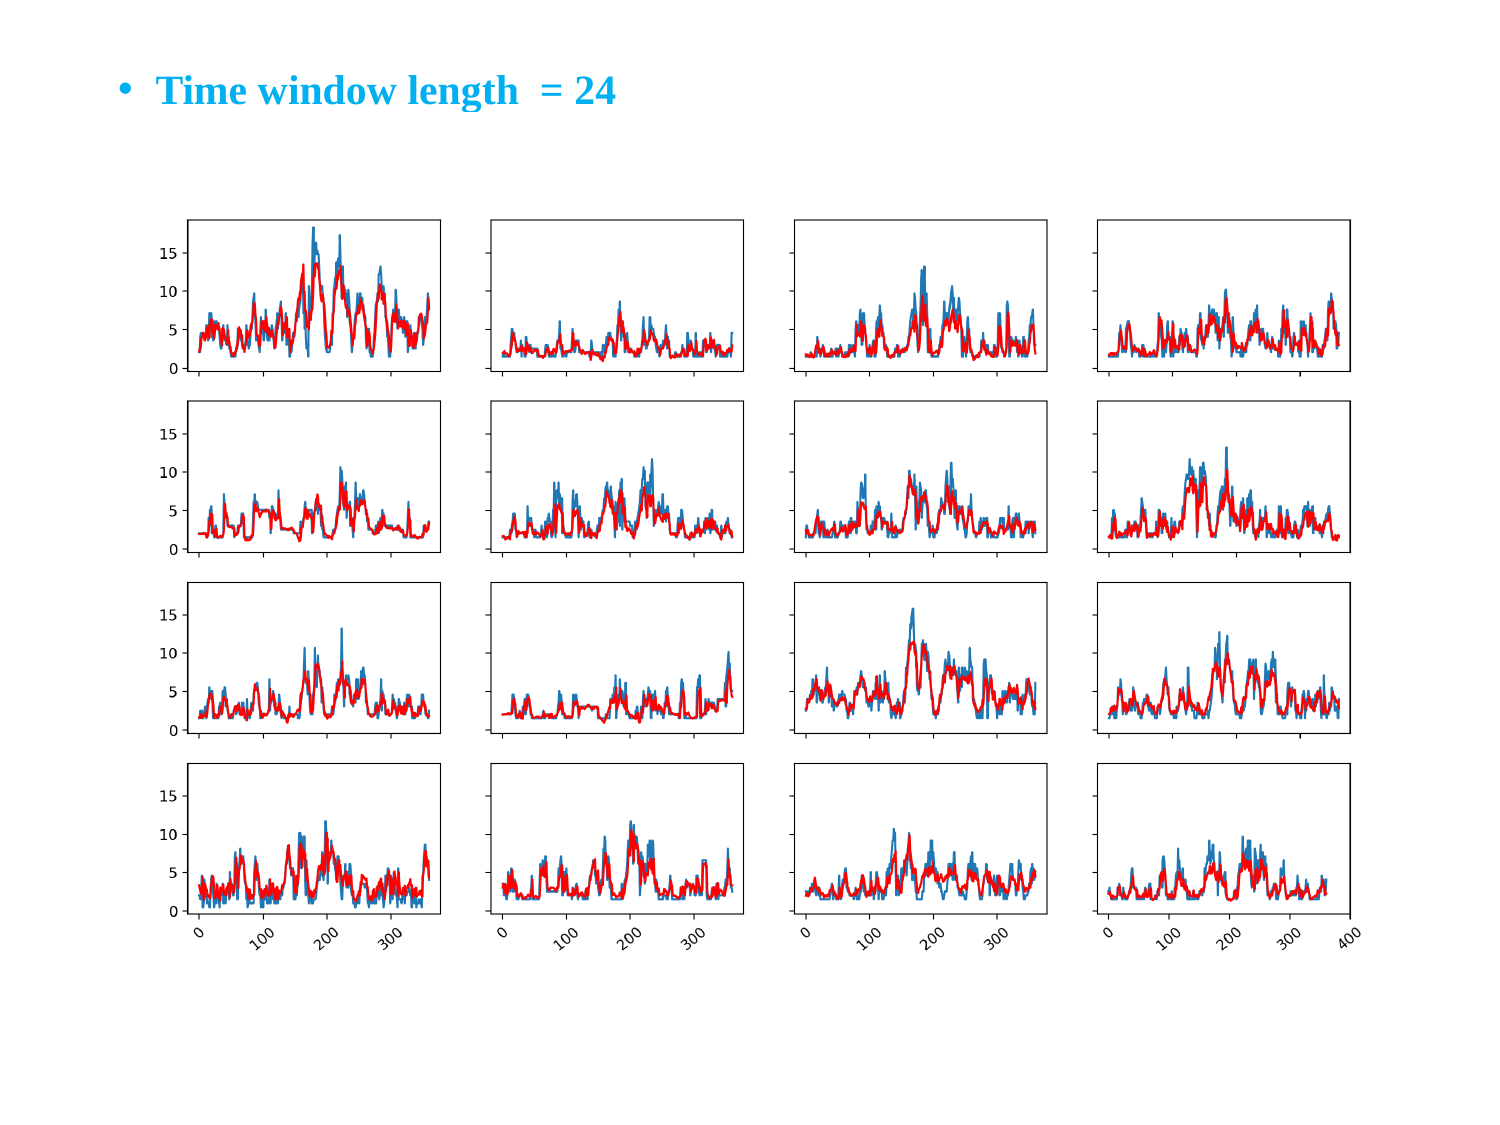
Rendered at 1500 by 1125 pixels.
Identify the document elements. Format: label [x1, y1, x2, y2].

picture [0, 112, 1500, 1013]
